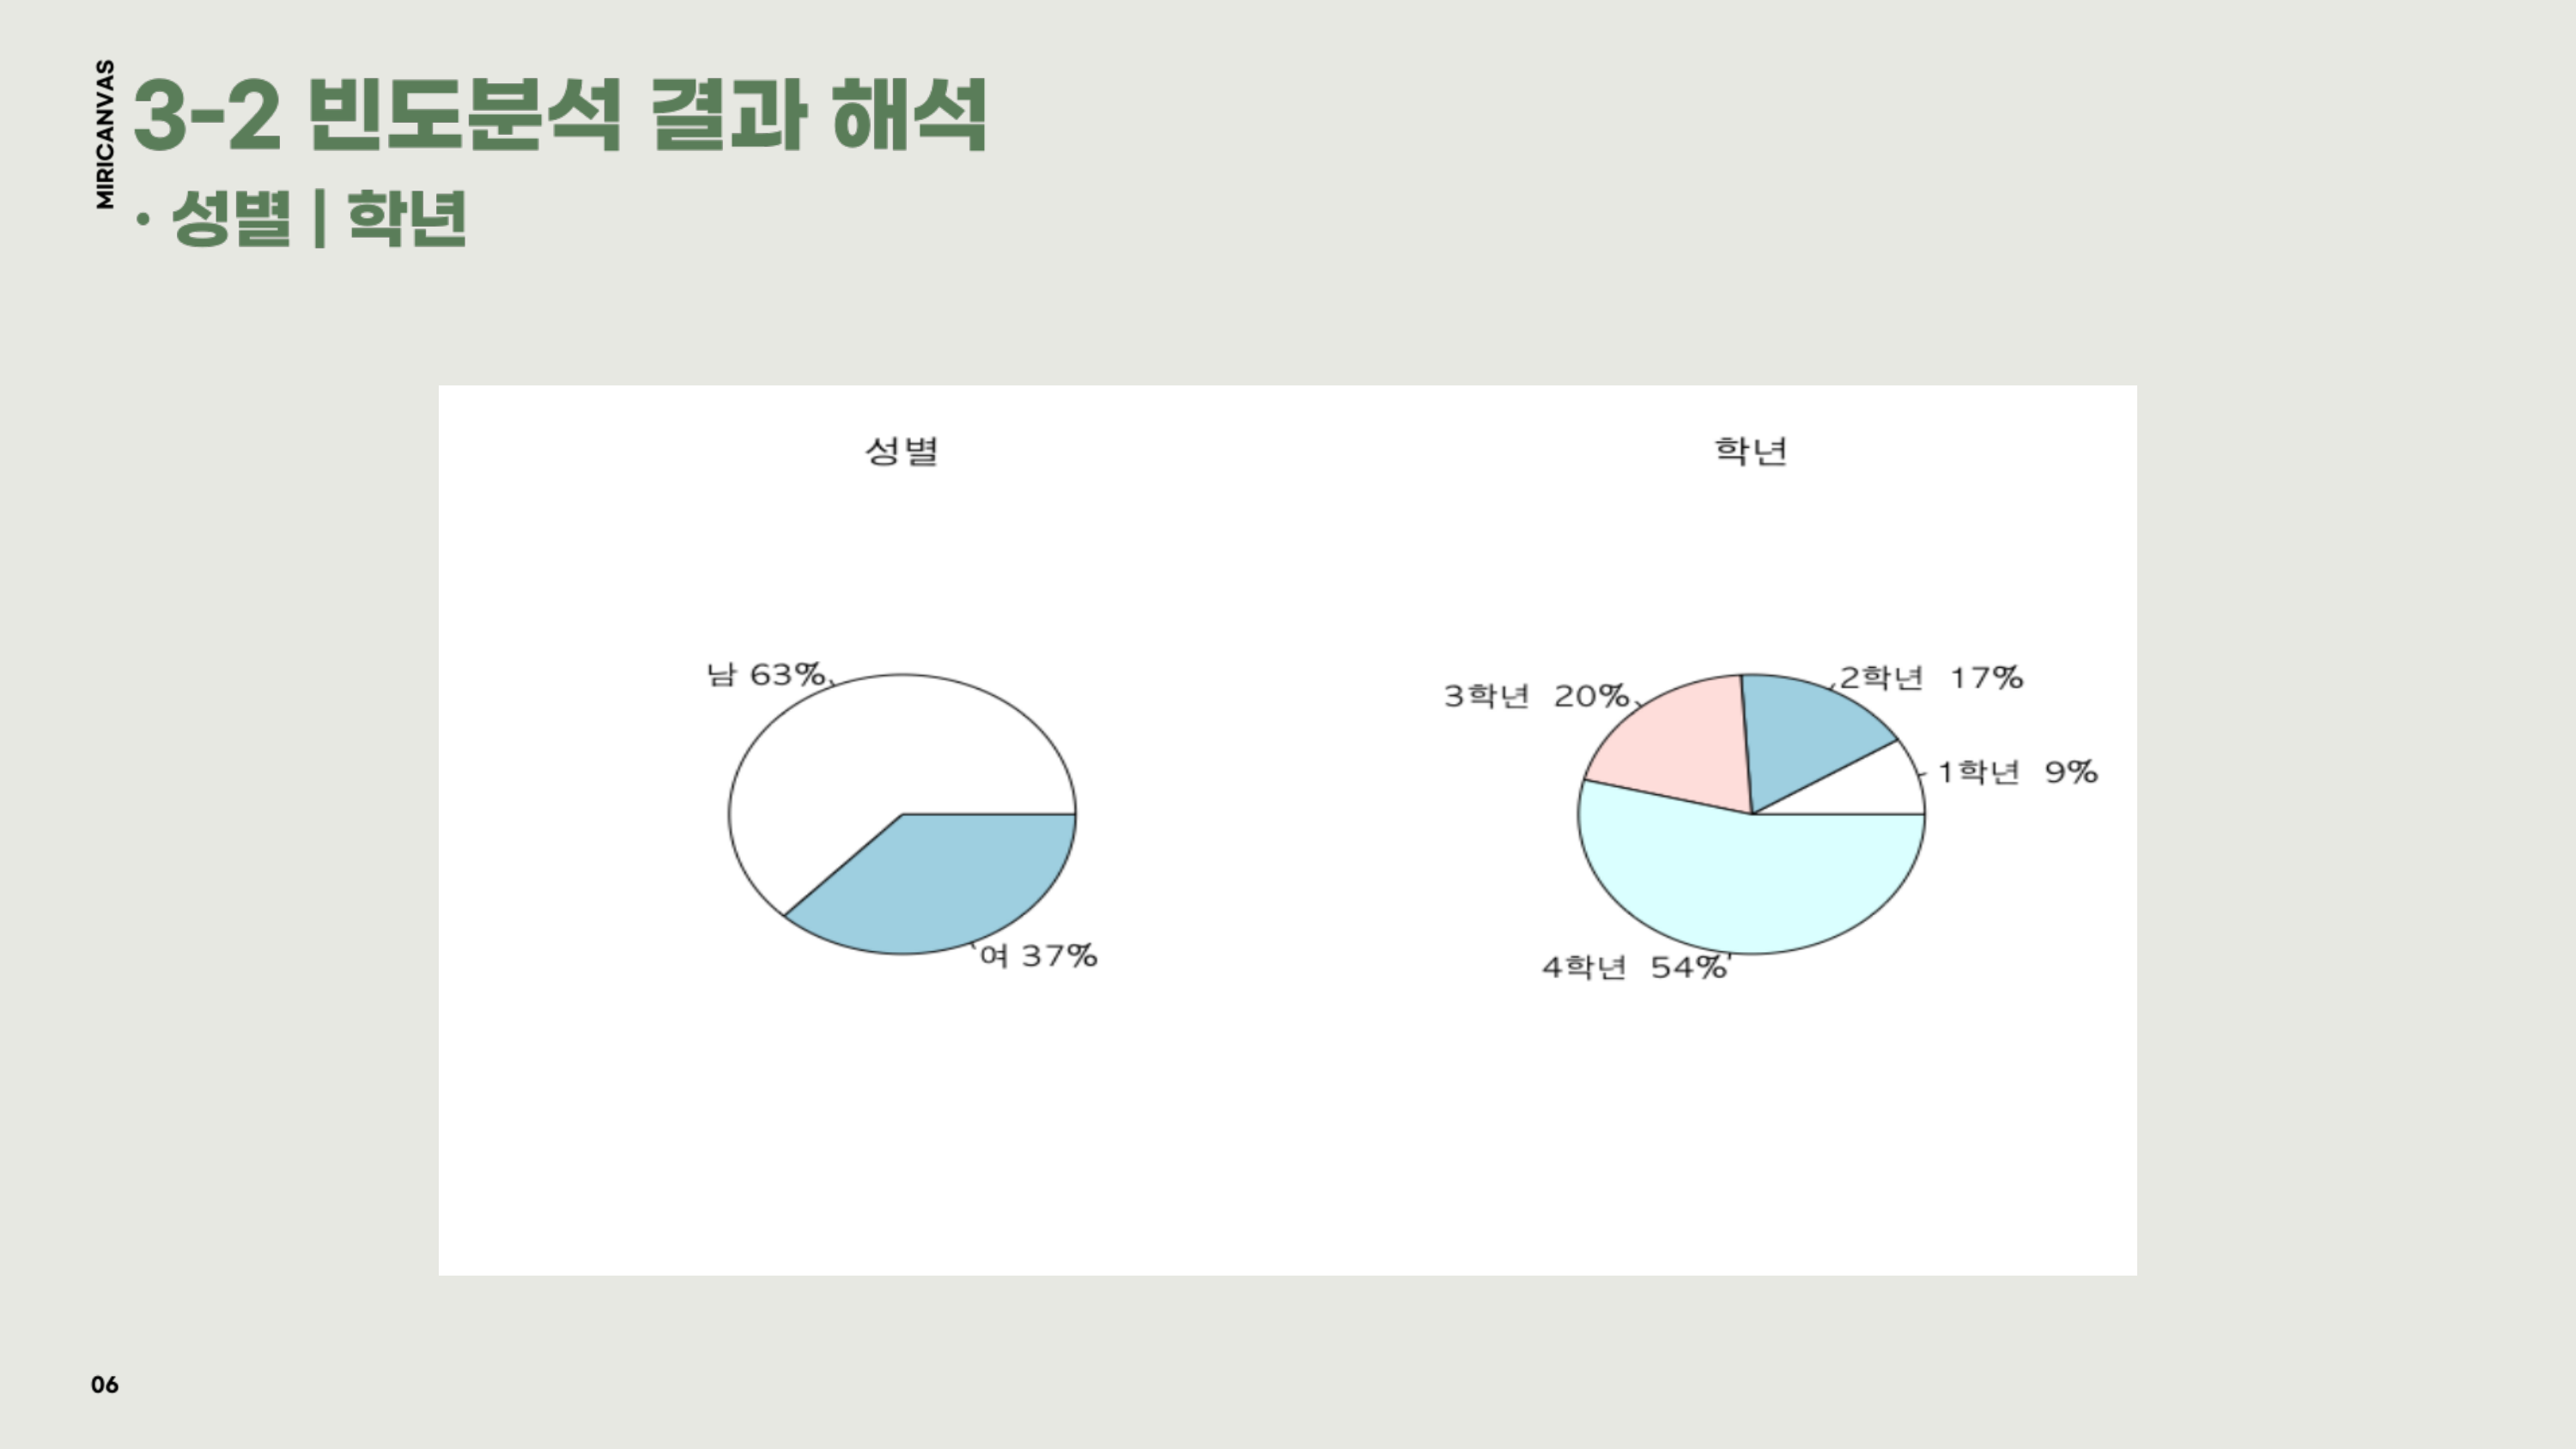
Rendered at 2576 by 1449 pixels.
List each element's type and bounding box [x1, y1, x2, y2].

picture [0, 46, 1024, 278]
picture [88, 1368, 128, 1403]
text_box [133, 58, 1832, 265]
text_box [438, 385, 2137, 1276]
